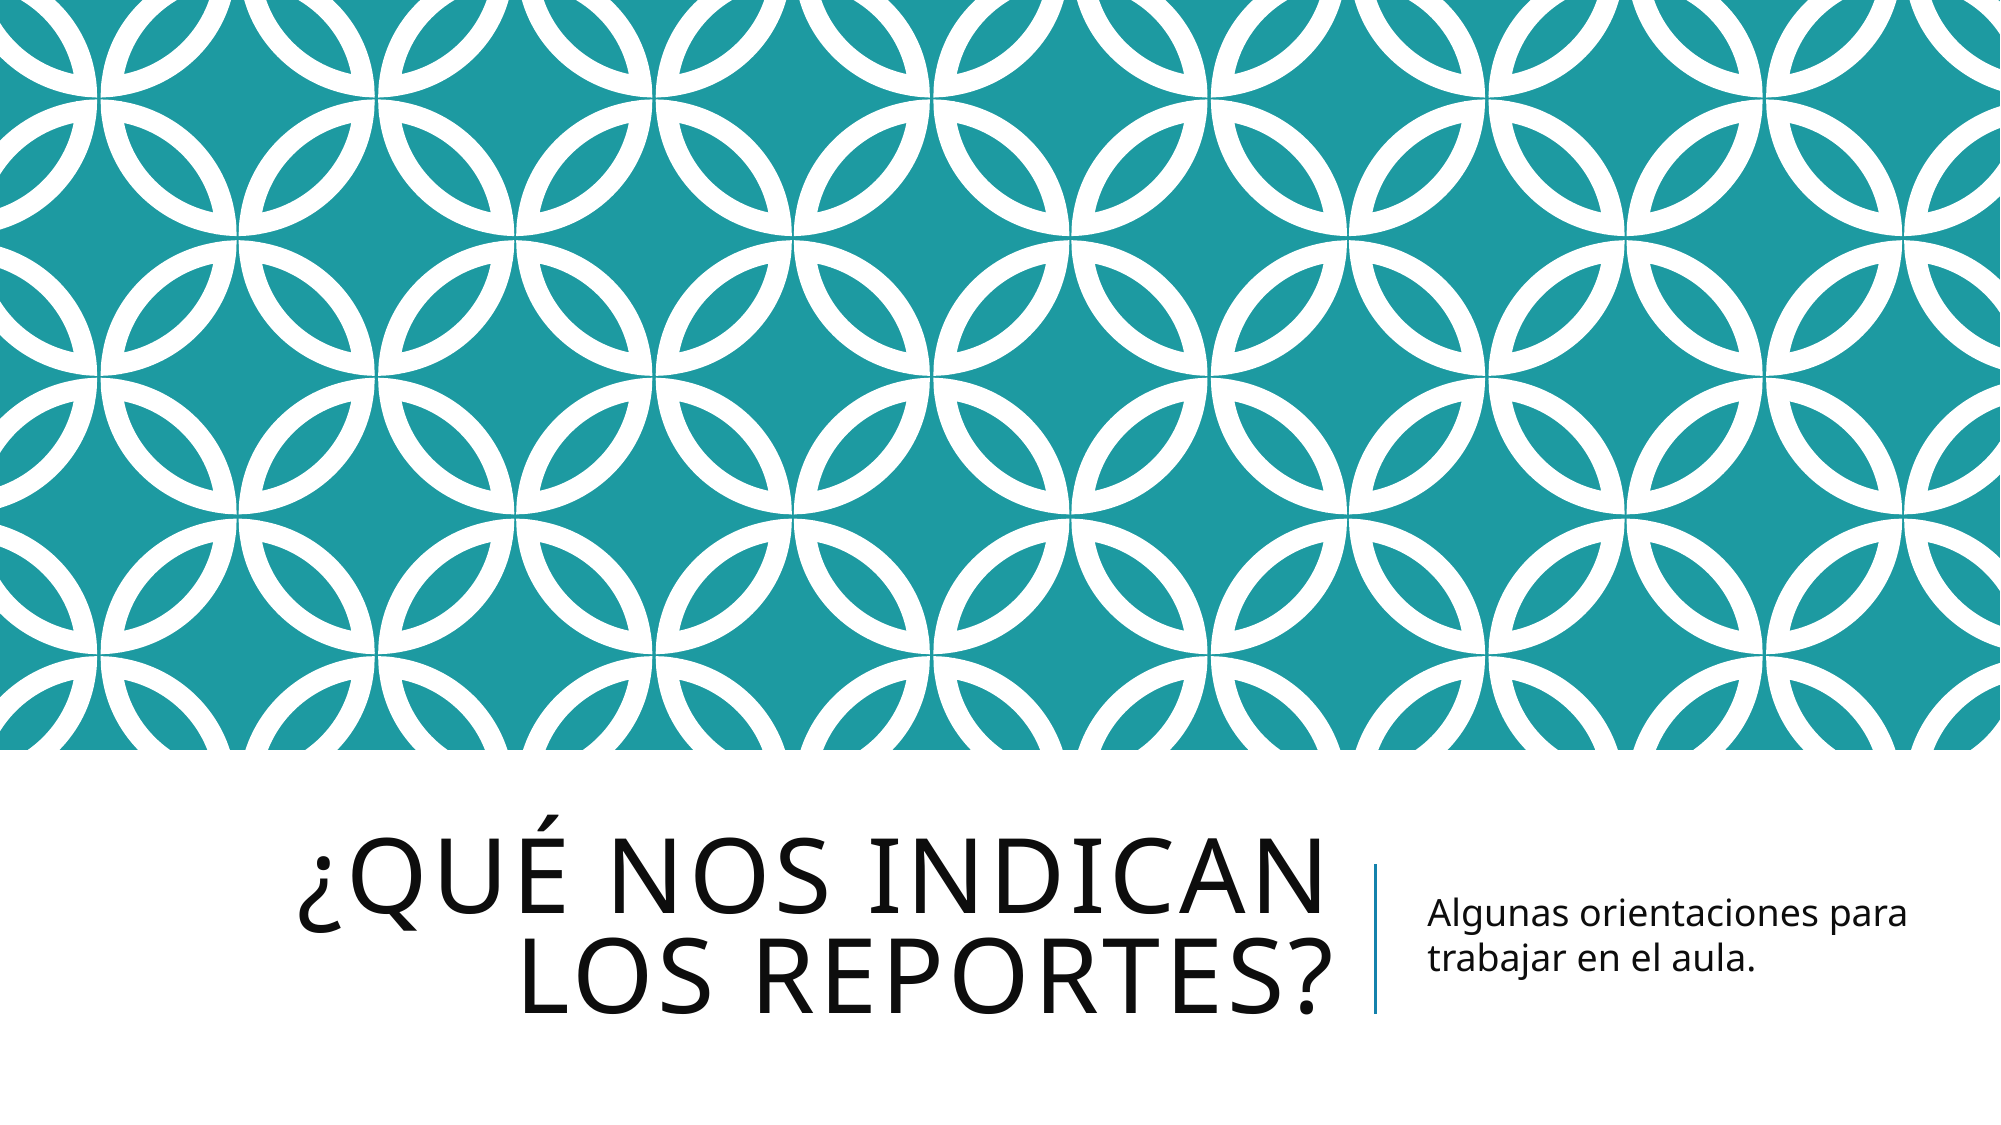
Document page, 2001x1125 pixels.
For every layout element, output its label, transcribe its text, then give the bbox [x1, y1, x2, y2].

list Algunas orientaciones para trabajar en el aula. [1412, 813, 1938, 1054]
title ¿Qué nos indican los reportes? [75, 813, 1350, 1054]
